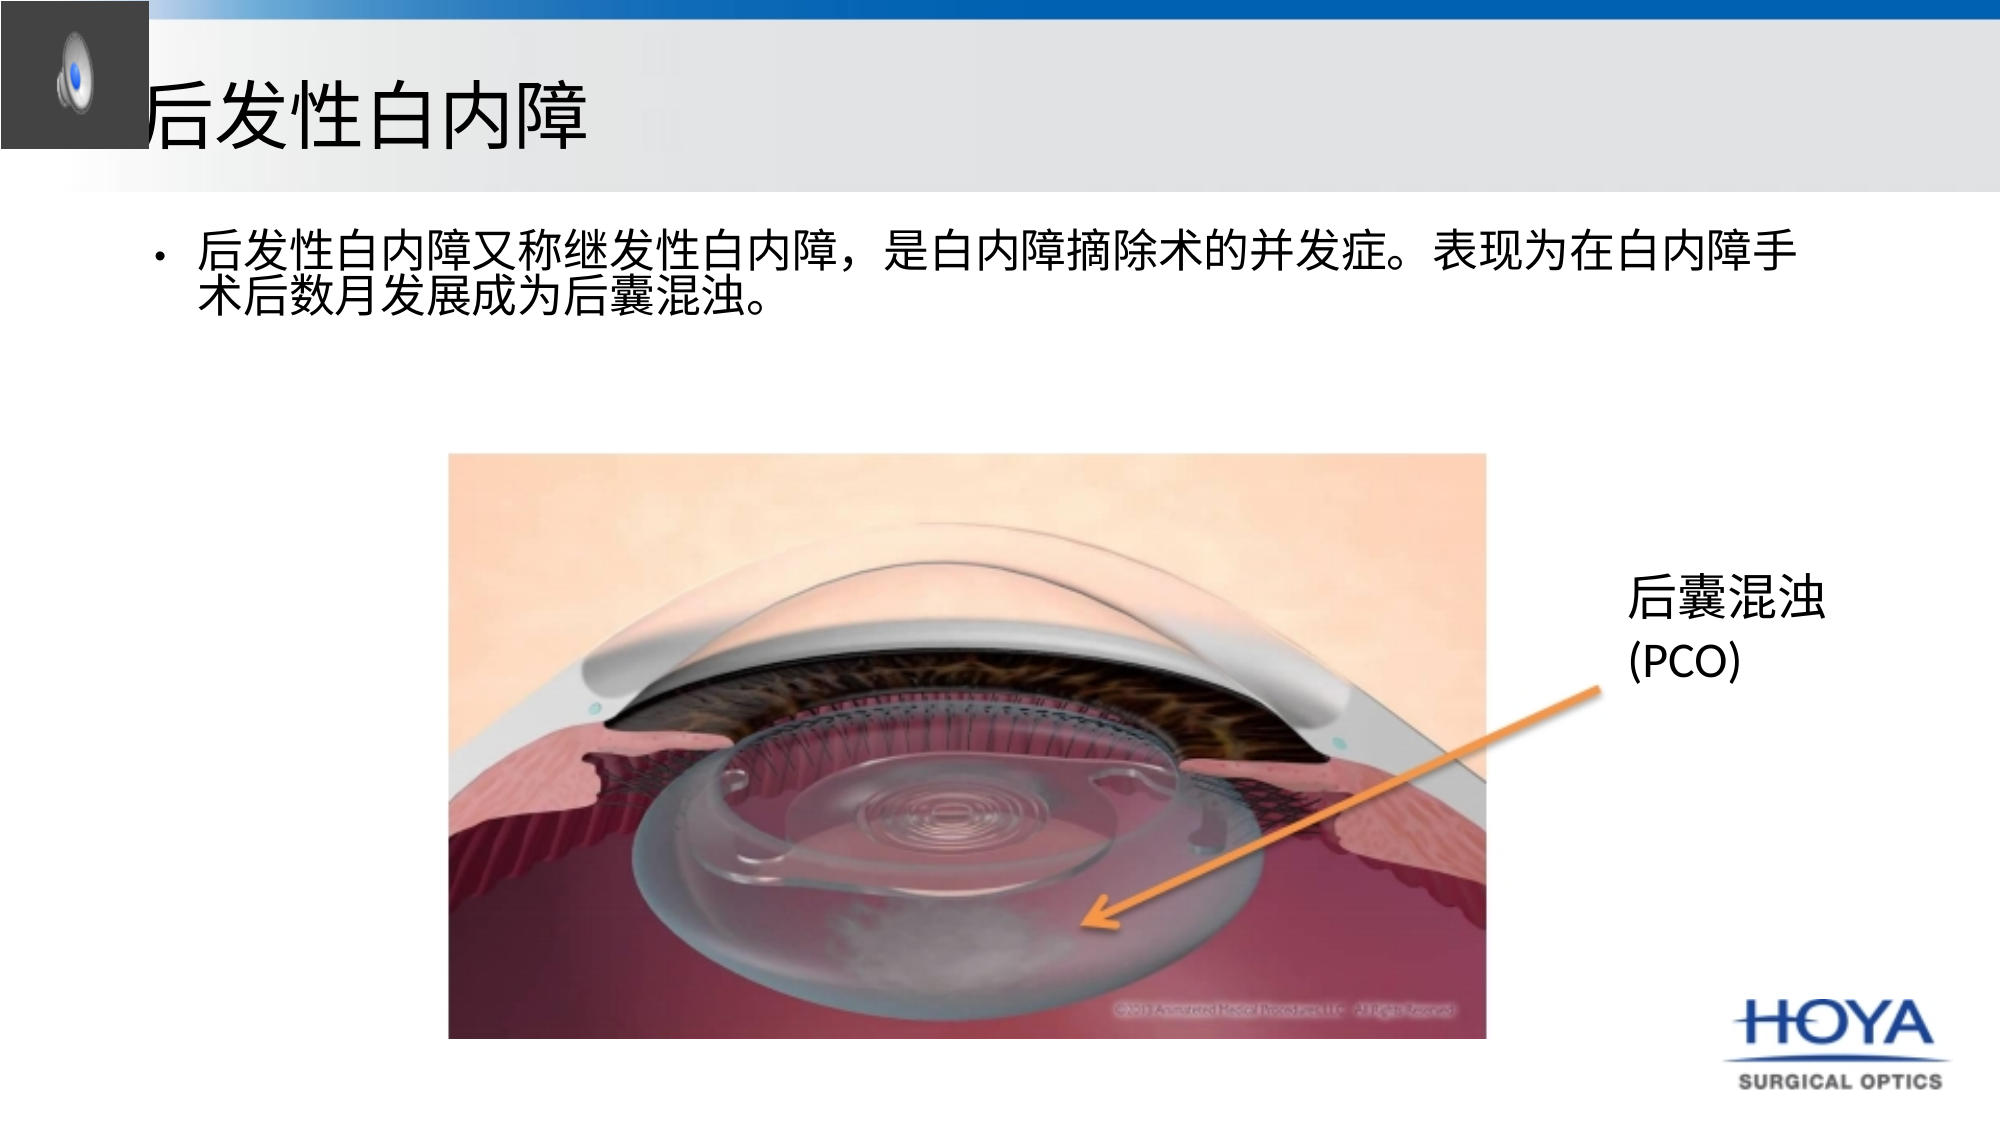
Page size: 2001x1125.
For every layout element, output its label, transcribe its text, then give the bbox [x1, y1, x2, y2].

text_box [0, 0, 151, 151]
text_box 后发性白内障又称继发性白内障，是白内障摘除术的并发症。表现为在白内障手 术后数月发展成为后囊混浊。 [197, 230, 1800, 323]
picture [446, 452, 1612, 1040]
picture [0, 0, 2000, 192]
picture [1721, 999, 1953, 1092]
text_box • [154, 236, 167, 274]
text_box 后囊混浊 (PCO) [1627, 575, 1828, 688]
